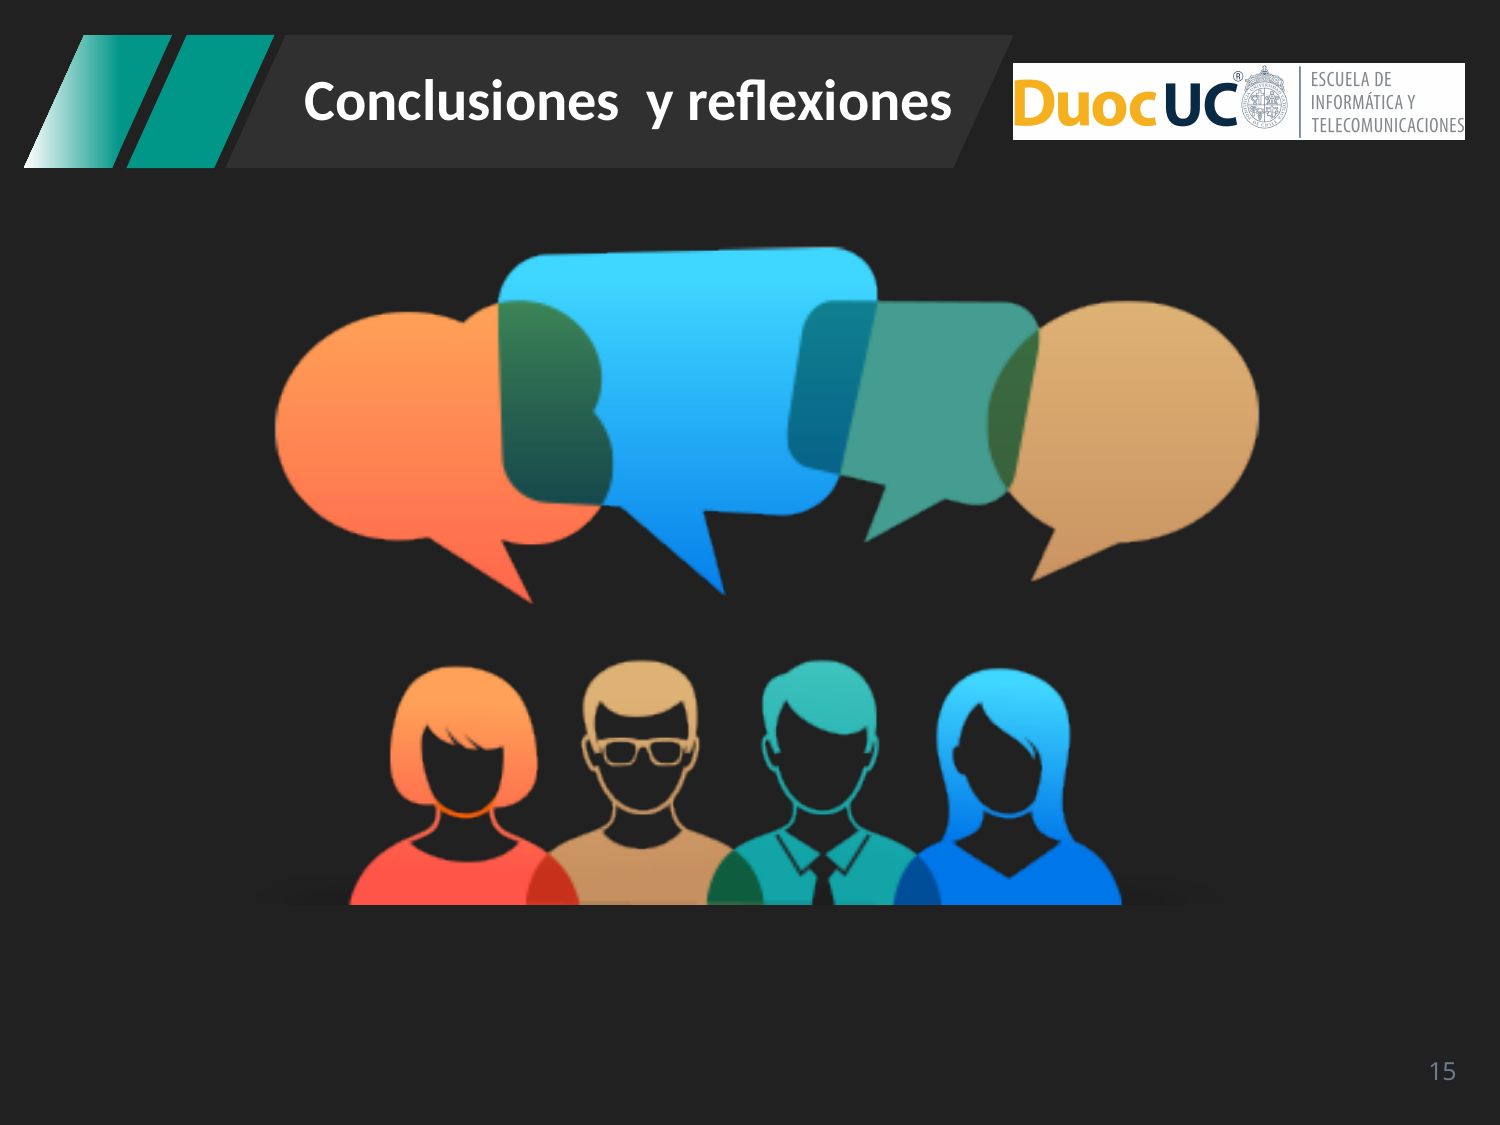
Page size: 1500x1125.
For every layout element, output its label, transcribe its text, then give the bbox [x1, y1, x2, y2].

picture [1013, 63, 1465, 140]
picture [243, 212, 1279, 906]
title Conclusiones y reflexiones [289, 34, 993, 169]
